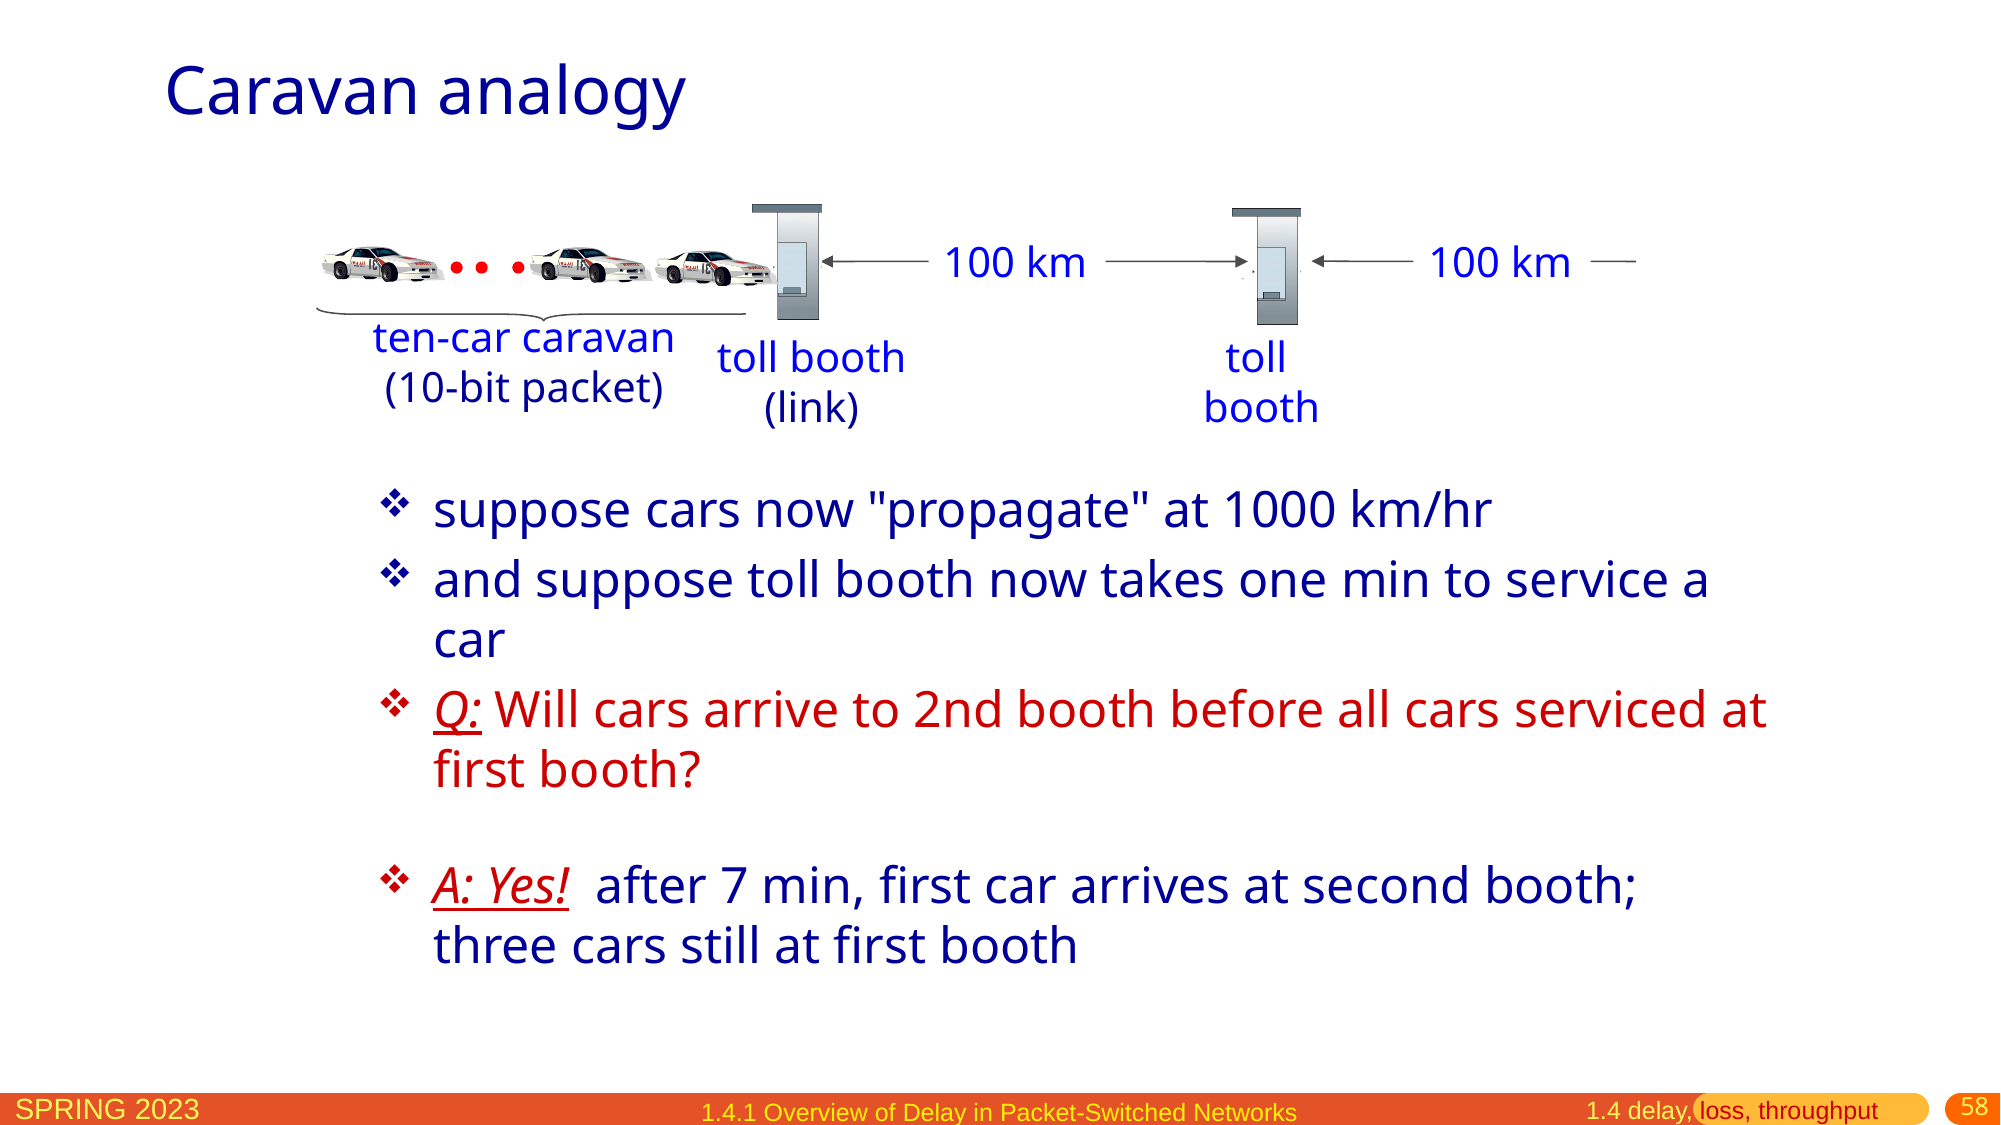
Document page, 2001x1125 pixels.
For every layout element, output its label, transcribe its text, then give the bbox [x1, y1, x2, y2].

text_box Caravan analogy [149, 0, 1425, 182]
text_box 1.4.1 Overview of Delay in Packet-Switched Networks [475, 1089, 1525, 1125]
list A: Yes! after 7 min, first car arrives at second booth; three cars still at first booth [361, 846, 1673, 1012]
list suppose cars now "propagate" at 1000 km/hr and suppose toll booth now takes one min to service a car Q: Will cars arrive to 2nd booth before all cars serviced at first booth? [362, 470, 1789, 1015]
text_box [316, 195, 1637, 441]
slide_number 58 [1944, 1092, 2000, 1125]
footer 1.4 delay, loss, throughput [1570, 1094, 1902, 1125]
